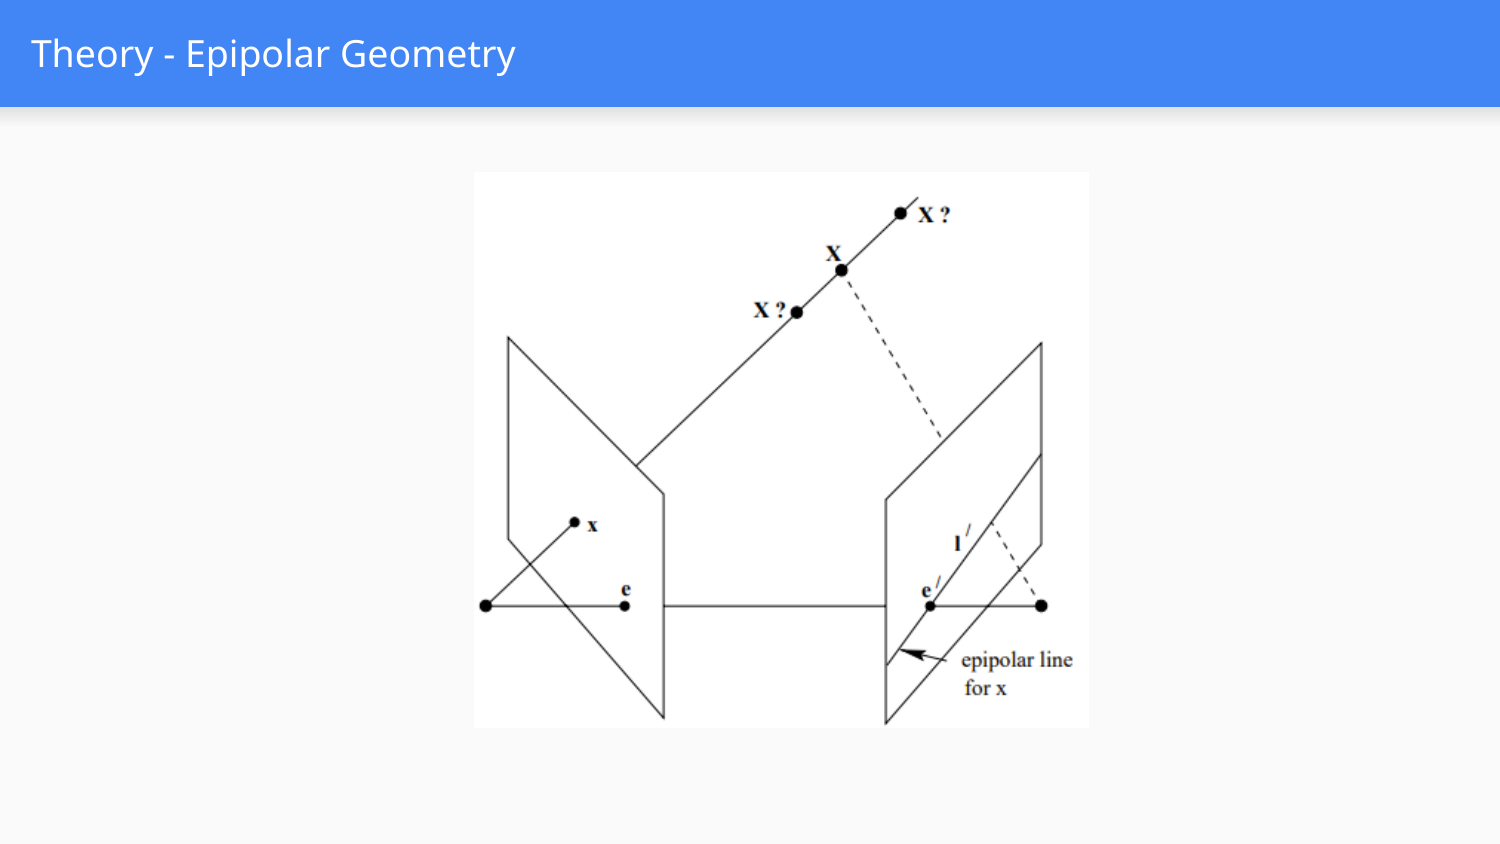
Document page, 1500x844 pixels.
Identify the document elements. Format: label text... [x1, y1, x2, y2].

title Theory - Epipolar Geometry [16, 2, 1464, 102]
picture [474, 171, 1089, 728]
